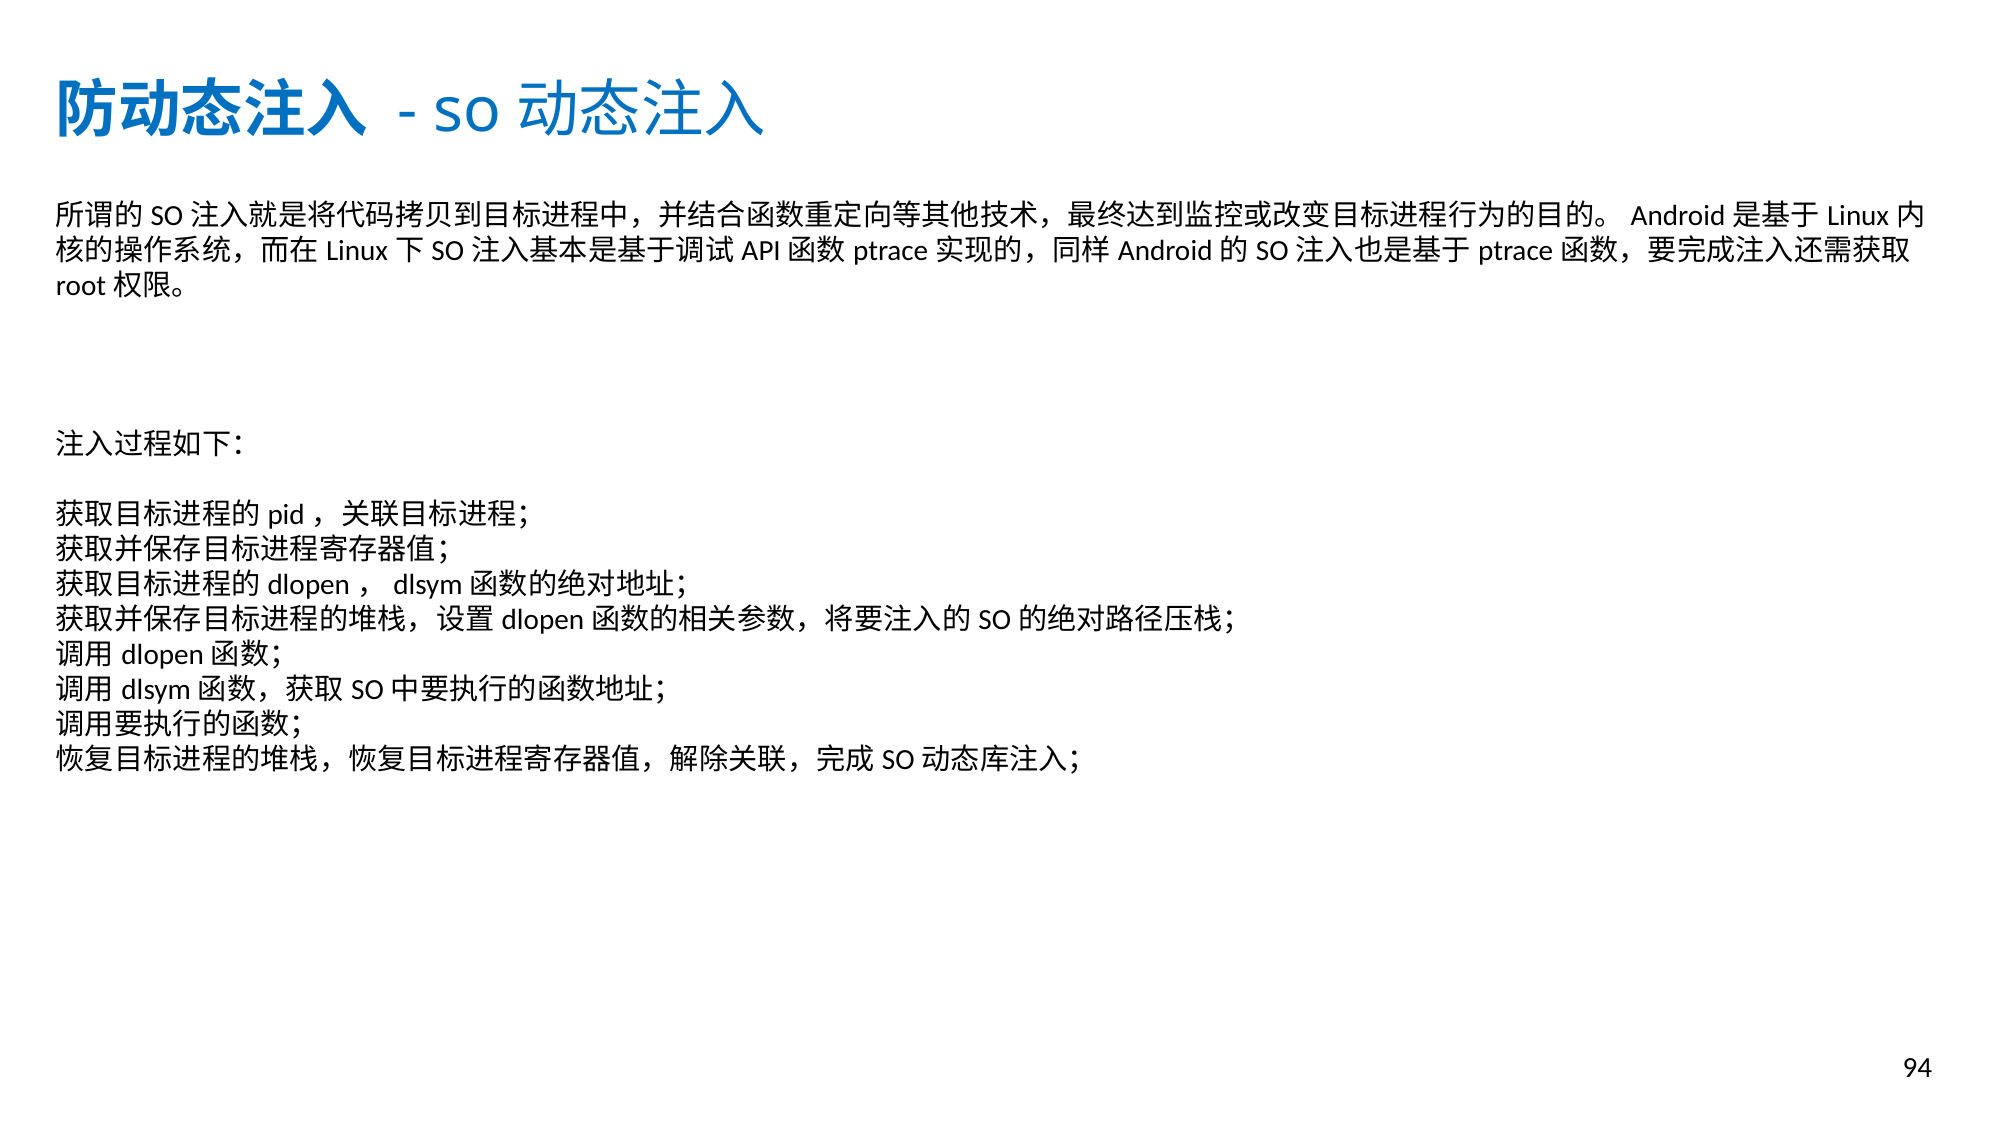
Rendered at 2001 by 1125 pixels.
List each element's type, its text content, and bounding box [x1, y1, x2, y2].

slide_number 94 [1829, 1042, 1944, 1103]
text_box 防动态注入 - so动态注入 [40, 61, 1670, 151]
text_box 所谓的SO注入就是将代码拷贝到目标进程中，并结合函数重定向等其他技术，最终达到监控或改变目标进程行为的目的。Android是基于Linux内核的操作系统，而在Linux下SO注入基本是基于调试API函数ptrace实现的，同样Android的SO注入也是基于ptrace函数，要完成注入还需获取root权限。 [41, 188, 1944, 309]
text_box 注入过程如下： 获取目标进程的pid，关联目标进程； 获取并保存目标进程寄存器值； 获取目标进程的dlopen，dlsym函数的绝对地址； 获取并保存目标进程的堆栈，设置dlopen函数的相关参数，将要注入的SO的绝对路径压栈； 调用dlopen函数； 调用dlsym函数，获取SO中要执行的函数地址； 调用要执行的函数； 恢复目标进程的堆栈，恢复目标进程寄存器值，解除关联，完成SO动态库注入； [41, 417, 1944, 783]
